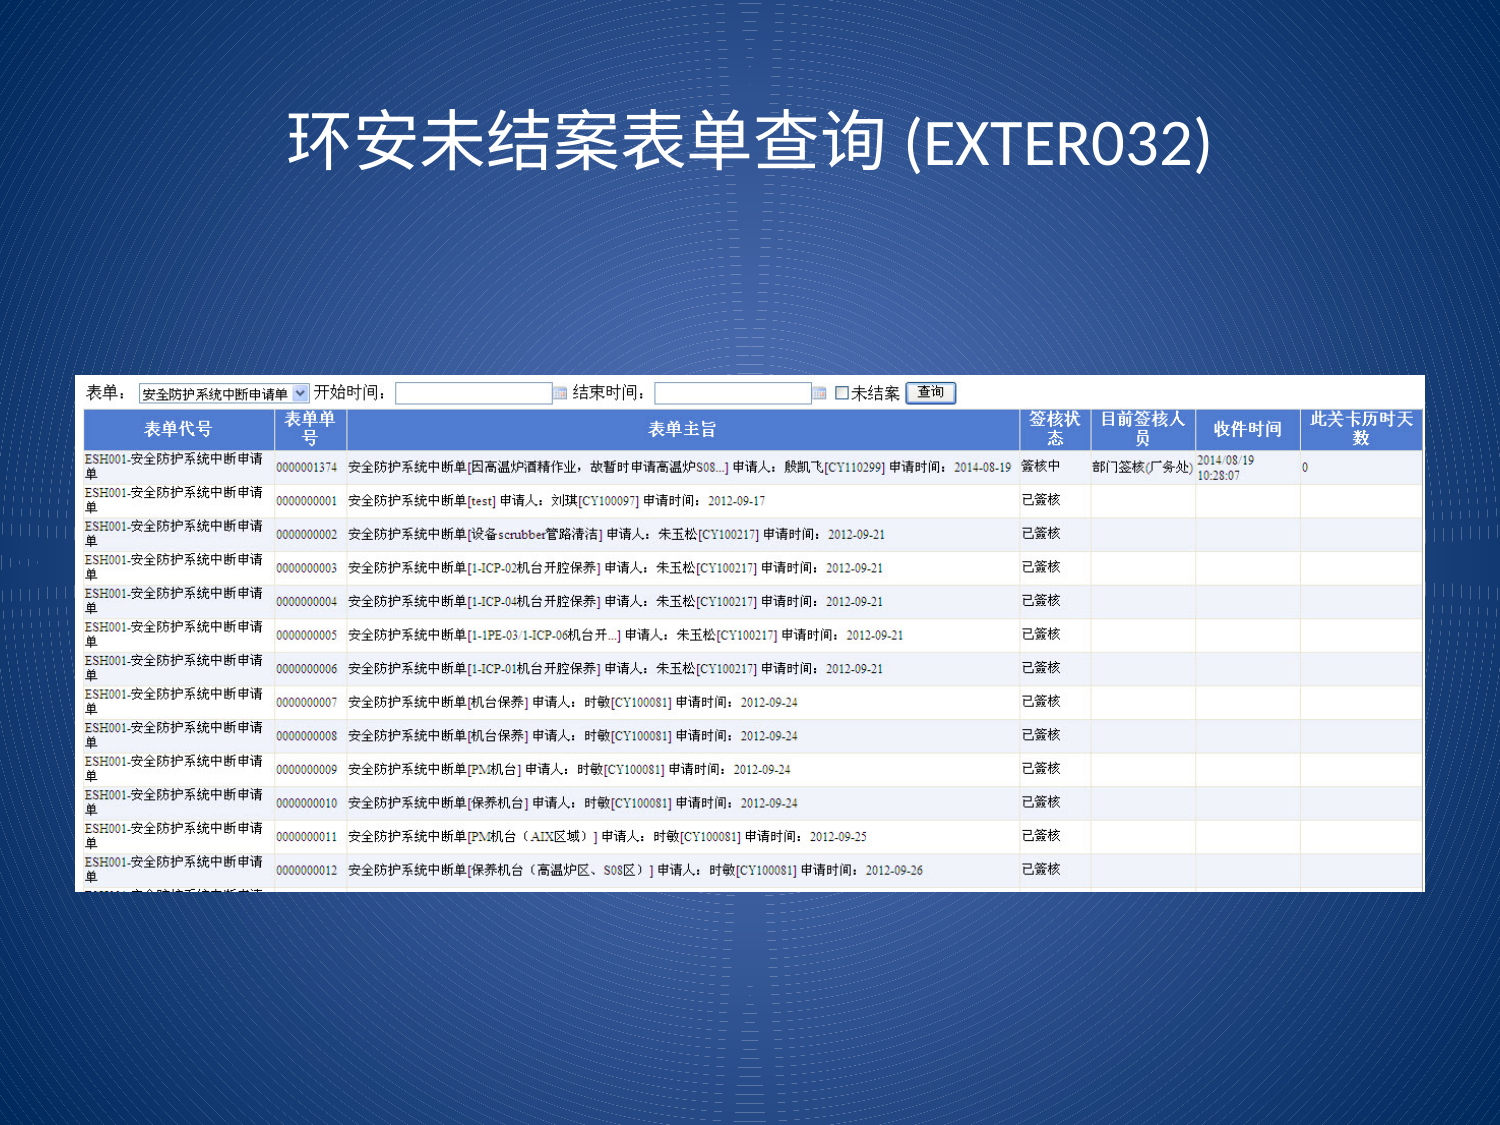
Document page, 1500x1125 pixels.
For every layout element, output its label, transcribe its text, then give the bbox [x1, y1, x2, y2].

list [74, 375, 1426, 893]
title 环安未结案表单查询(EXTER032) [75, 45, 1425, 233]
